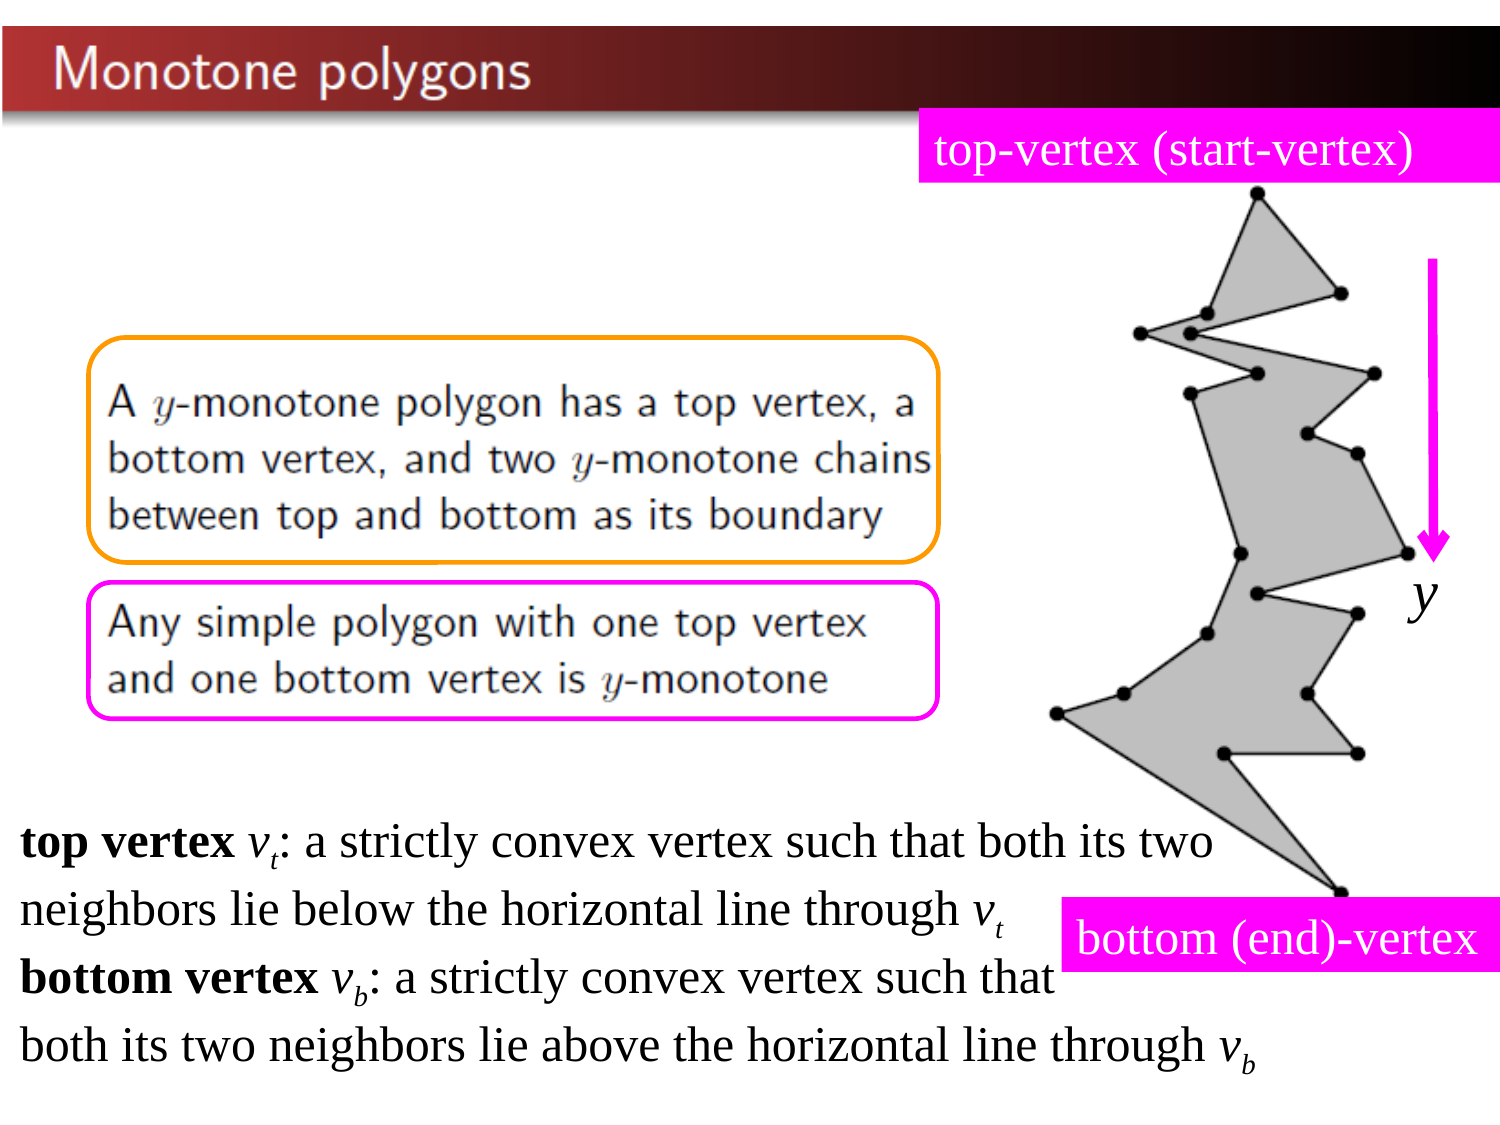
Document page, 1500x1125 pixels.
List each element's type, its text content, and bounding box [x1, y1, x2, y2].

text_box bottom vertex vb: a strictly convex vertex such that both its two neighbors lie above the horizontal line through vb [4, 985, 1325, 1088]
picture [2, 26, 1500, 977]
